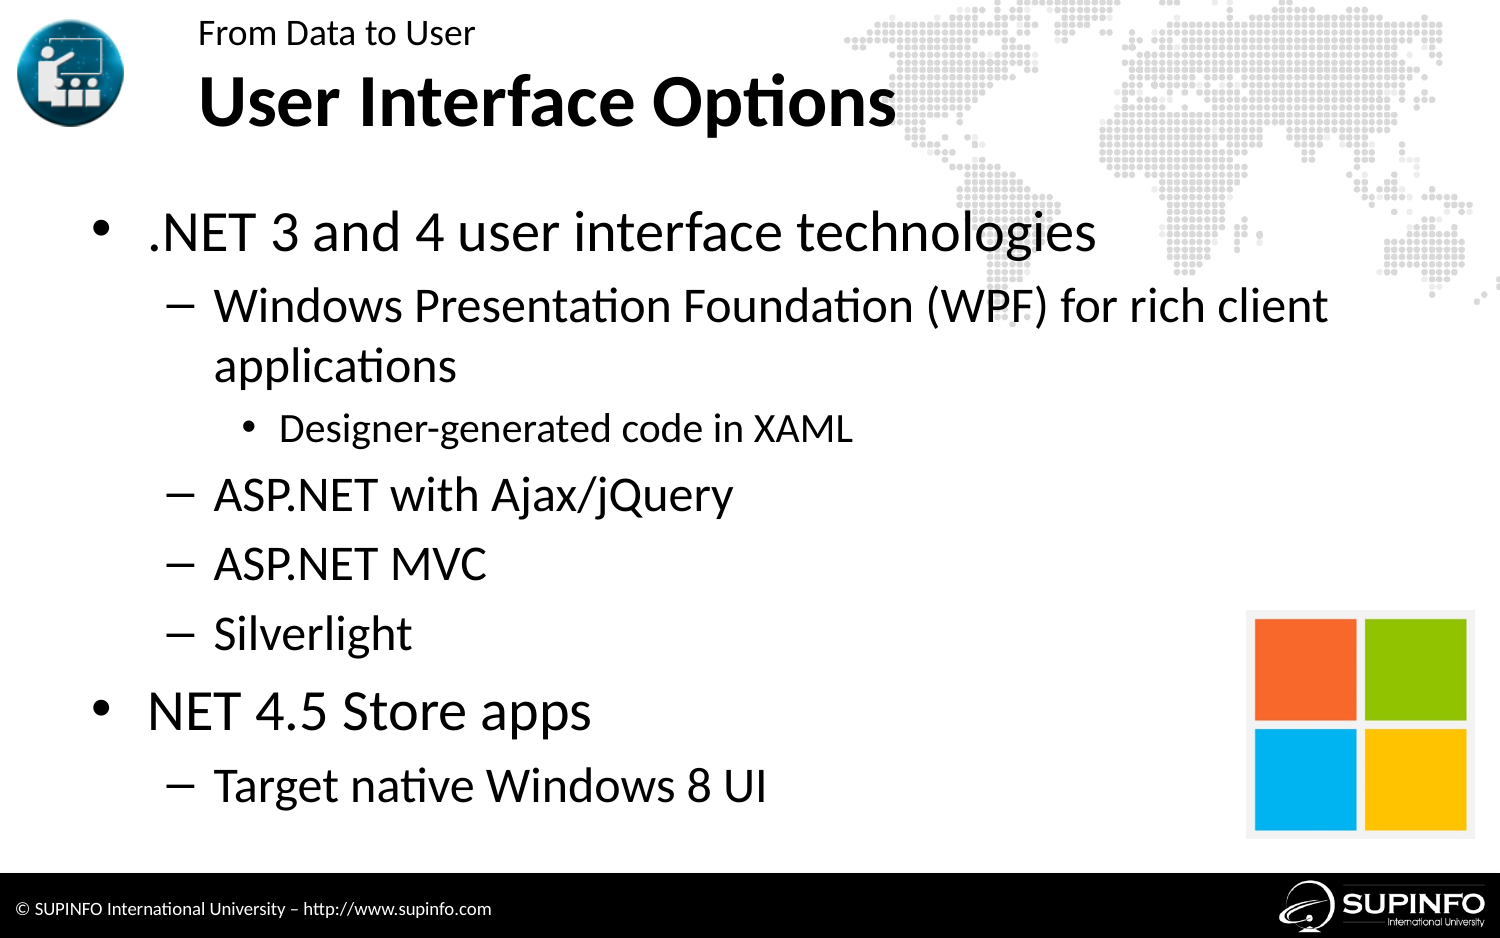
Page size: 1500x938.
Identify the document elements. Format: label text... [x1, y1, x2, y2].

picture [844, 0, 1500, 327]
picture [49, 37, 102, 75]
picture [39, 46, 101, 107]
list From Data to User [183, 0, 1459, 56]
picture [1269, 870, 1494, 938]
picture [17, 19, 125, 127]
list .NET 3 and 4 user interface technologies Windows Presentation Foundation (WPF) for rich client applications Designer-generated code in XAML ASP.NET with Ajax/jQuery ASP.NET MVC Silverlight NET 4.5 Store apps Target native Windows 8 UI [76, 185, 1436, 880]
title User Interface Options [183, 56, 1459, 138]
text_box [419, 28, 450, 90]
picture [1245, 610, 1475, 839]
